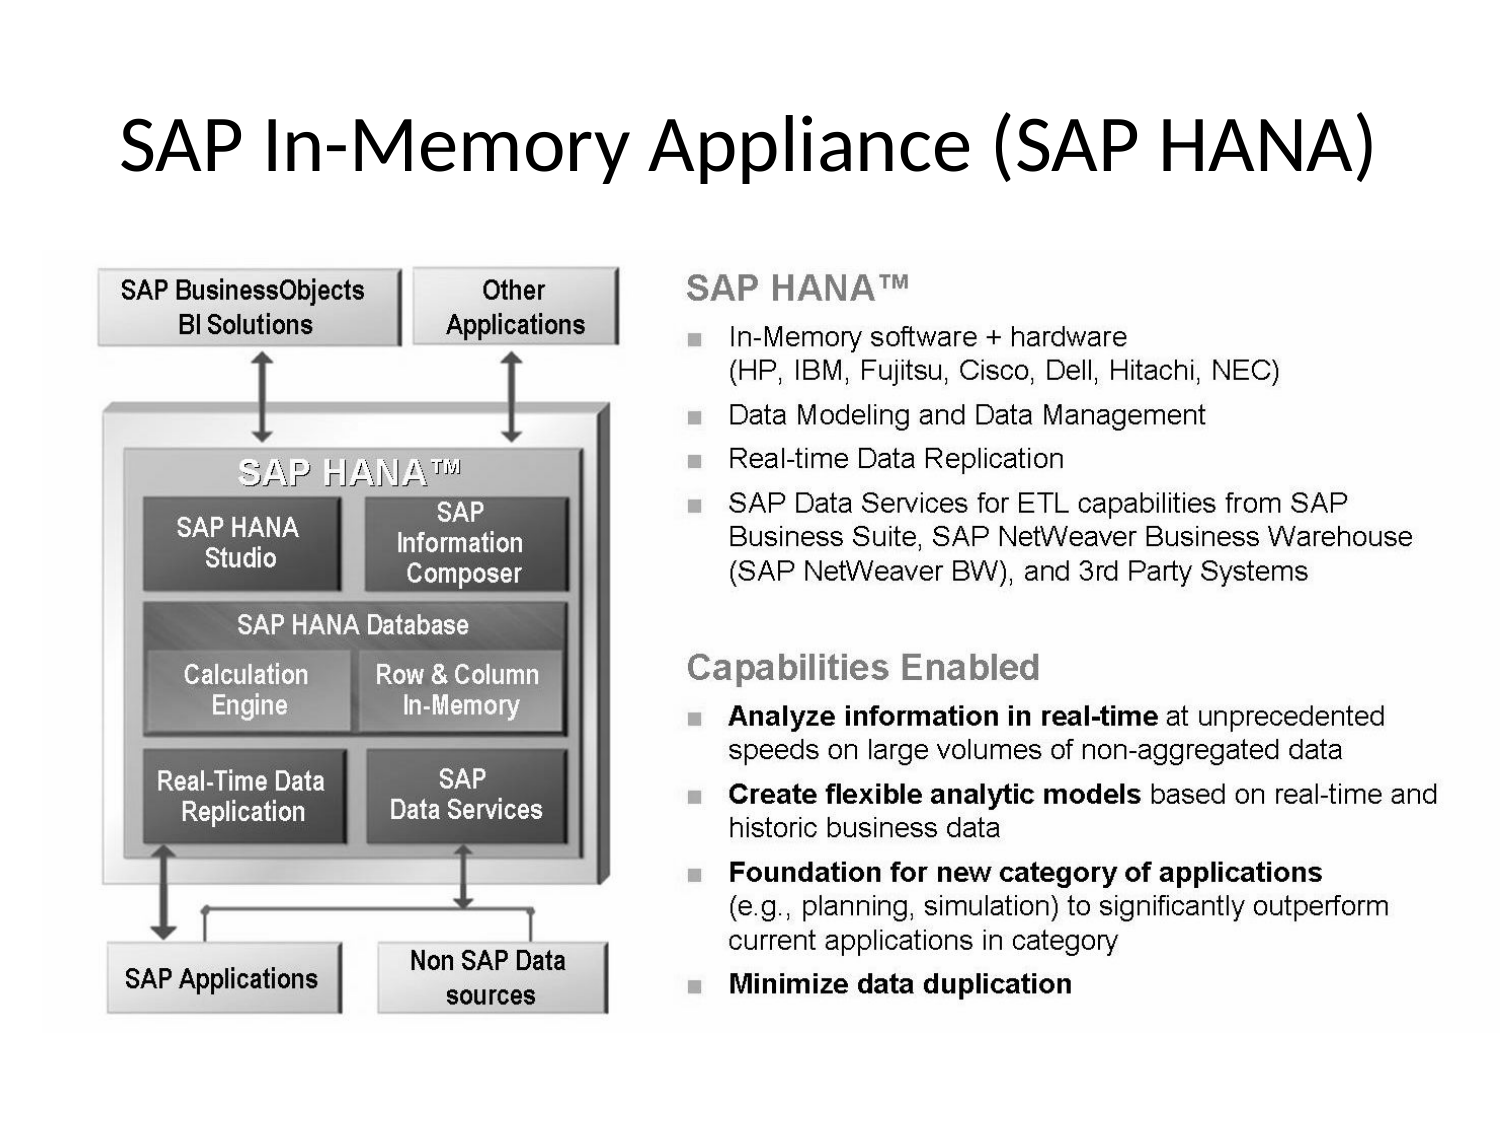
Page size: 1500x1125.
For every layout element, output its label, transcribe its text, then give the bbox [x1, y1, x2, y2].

picture [42, 250, 1500, 1033]
title SAP In-Memory Appliance (SAP HANA) [75, 45, 1425, 233]
